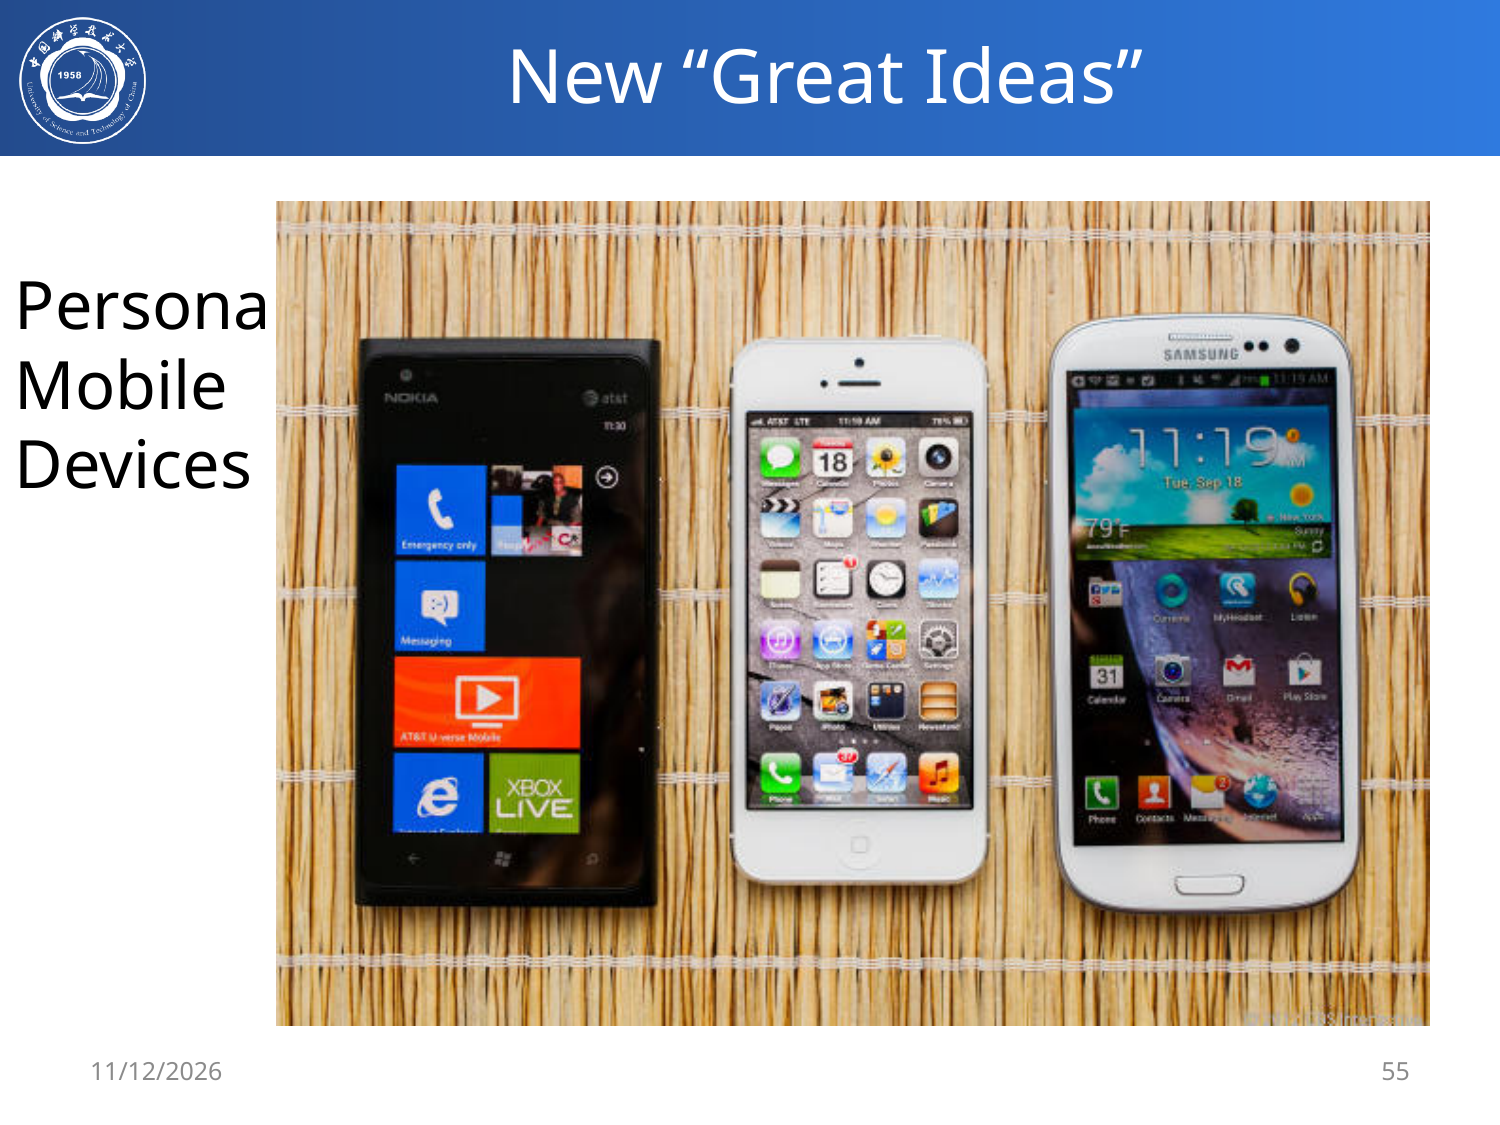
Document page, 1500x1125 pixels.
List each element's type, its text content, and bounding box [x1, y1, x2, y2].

slide_number 55 [1074, 1042, 1425, 1103]
text_box Personal Mobile Devices [0, 255, 271, 510]
picture [275, 200, 1430, 1026]
title New “Great Ideas” [150, 0, 1500, 148]
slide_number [75, 1042, 425, 1103]
picture [19, 17, 146, 144]
